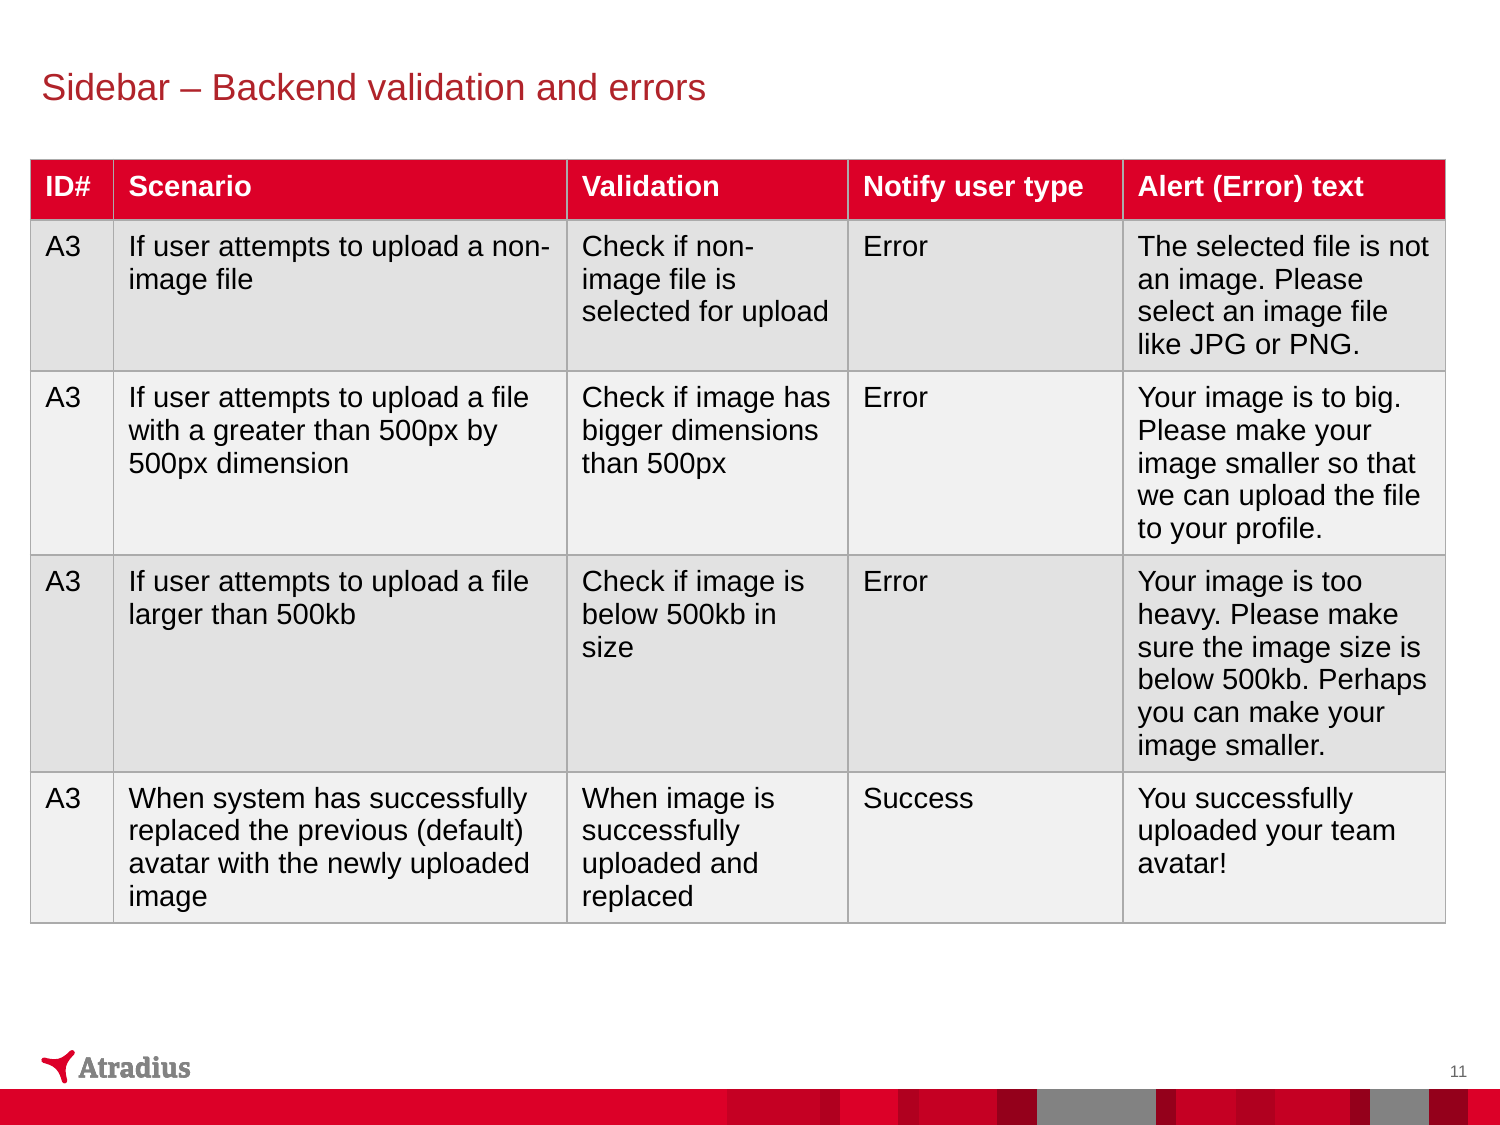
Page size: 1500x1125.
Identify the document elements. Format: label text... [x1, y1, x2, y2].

table_cell When image is successfully uploaded and replaced [568, 773, 847, 922]
table_cell Your image is to big. Please make your image smaller so that we can upload the file to your profile. [1124, 372, 1445, 554]
table_cell Error [849, 221, 1122, 370]
table_cell You successfully uploaded your team avatar! [1124, 773, 1445, 922]
table_cell Check if image is below 500kb in size [568, 556, 847, 771]
table_cell Error [849, 372, 1122, 554]
table_cell A3 [31, 221, 113, 370]
slide_number 11 [1414, 1059, 1468, 1084]
table_cell The selected file is not an image. Please select an image file like JPG or PNG. [1124, 221, 1445, 370]
table_cell If user attempts to upload a non-image file [114, 221, 566, 370]
table_cell Check if non-image file is selected for upload [568, 221, 847, 370]
table_header Scenario [114, 160, 566, 219]
table_cell Check if image has bigger dimensions than 500px [568, 372, 847, 554]
table_cell A3 [31, 372, 113, 554]
table_cell When system has successfully replaced the previous (default) avatar with the newly uploaded image [114, 773, 566, 922]
table_cell If user attempts to upload a file larger than 500kb [114, 556, 566, 771]
table_cell A3 [31, 773, 113, 922]
title Sidebar – Backend validation and errors [41, 45, 1447, 126]
table_cell If user attempts to upload a file with a greater than 500px by 500px dimension [114, 372, 566, 554]
table_header Alert (Error) text [1124, 160, 1445, 219]
table_header ID# [31, 160, 113, 219]
table_header Validation [568, 160, 847, 219]
picture [0, 1089, 1500, 1125]
table_header Notify user type [849, 160, 1122, 219]
table_cell Your image is too heavy. Please make sure the image size is below 500kb. Perhaps you can make your image smaller. [1124, 556, 1445, 771]
table_cell A3 [31, 556, 113, 771]
table_cell Error [849, 556, 1122, 771]
table_cell Success [849, 773, 1122, 922]
